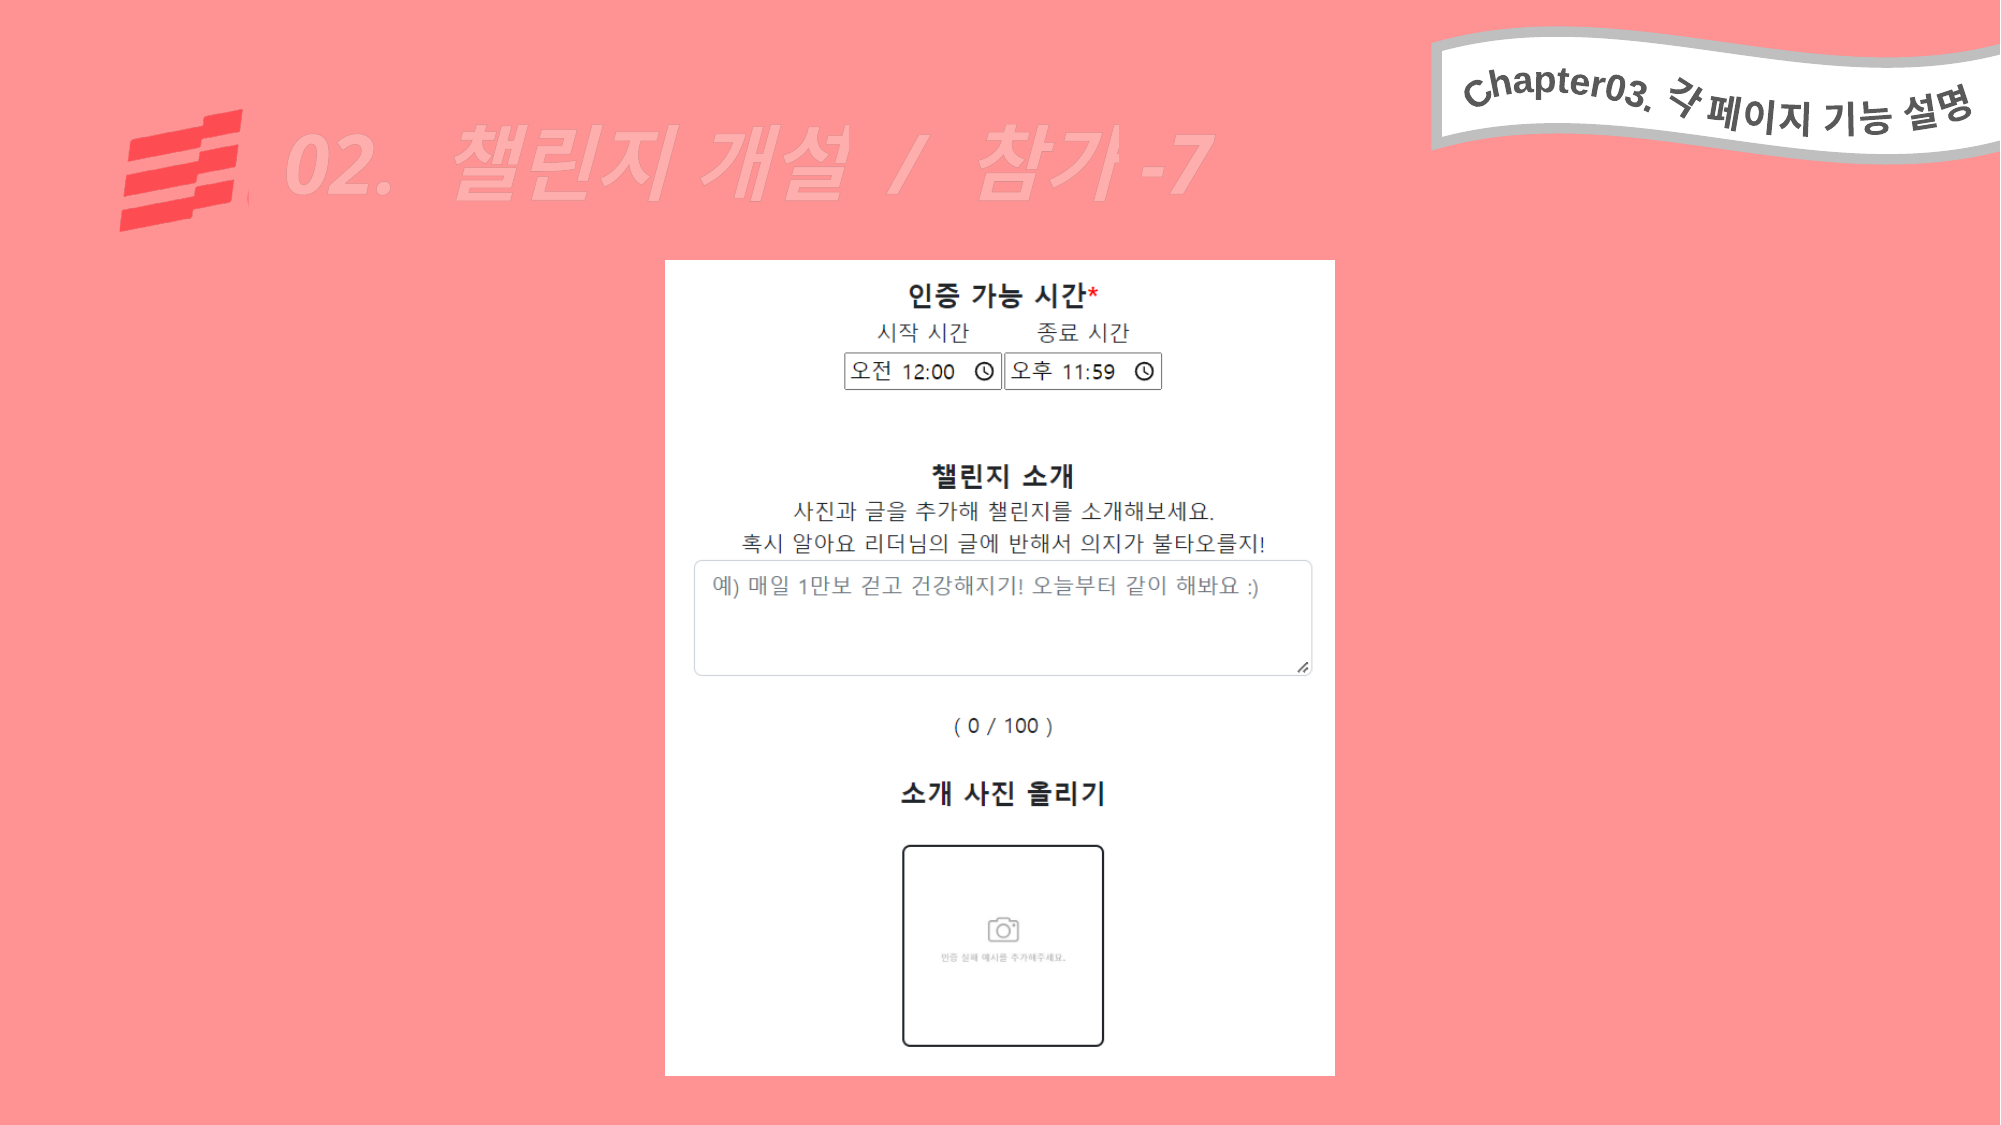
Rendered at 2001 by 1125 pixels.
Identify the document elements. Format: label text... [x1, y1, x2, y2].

title 02. 챌린지 개설 / 참가-7 [268, 76, 1863, 258]
text_box [1435, 30, 2000, 161]
picture [665, 260, 1335, 1076]
picture [119, 109, 249, 256]
